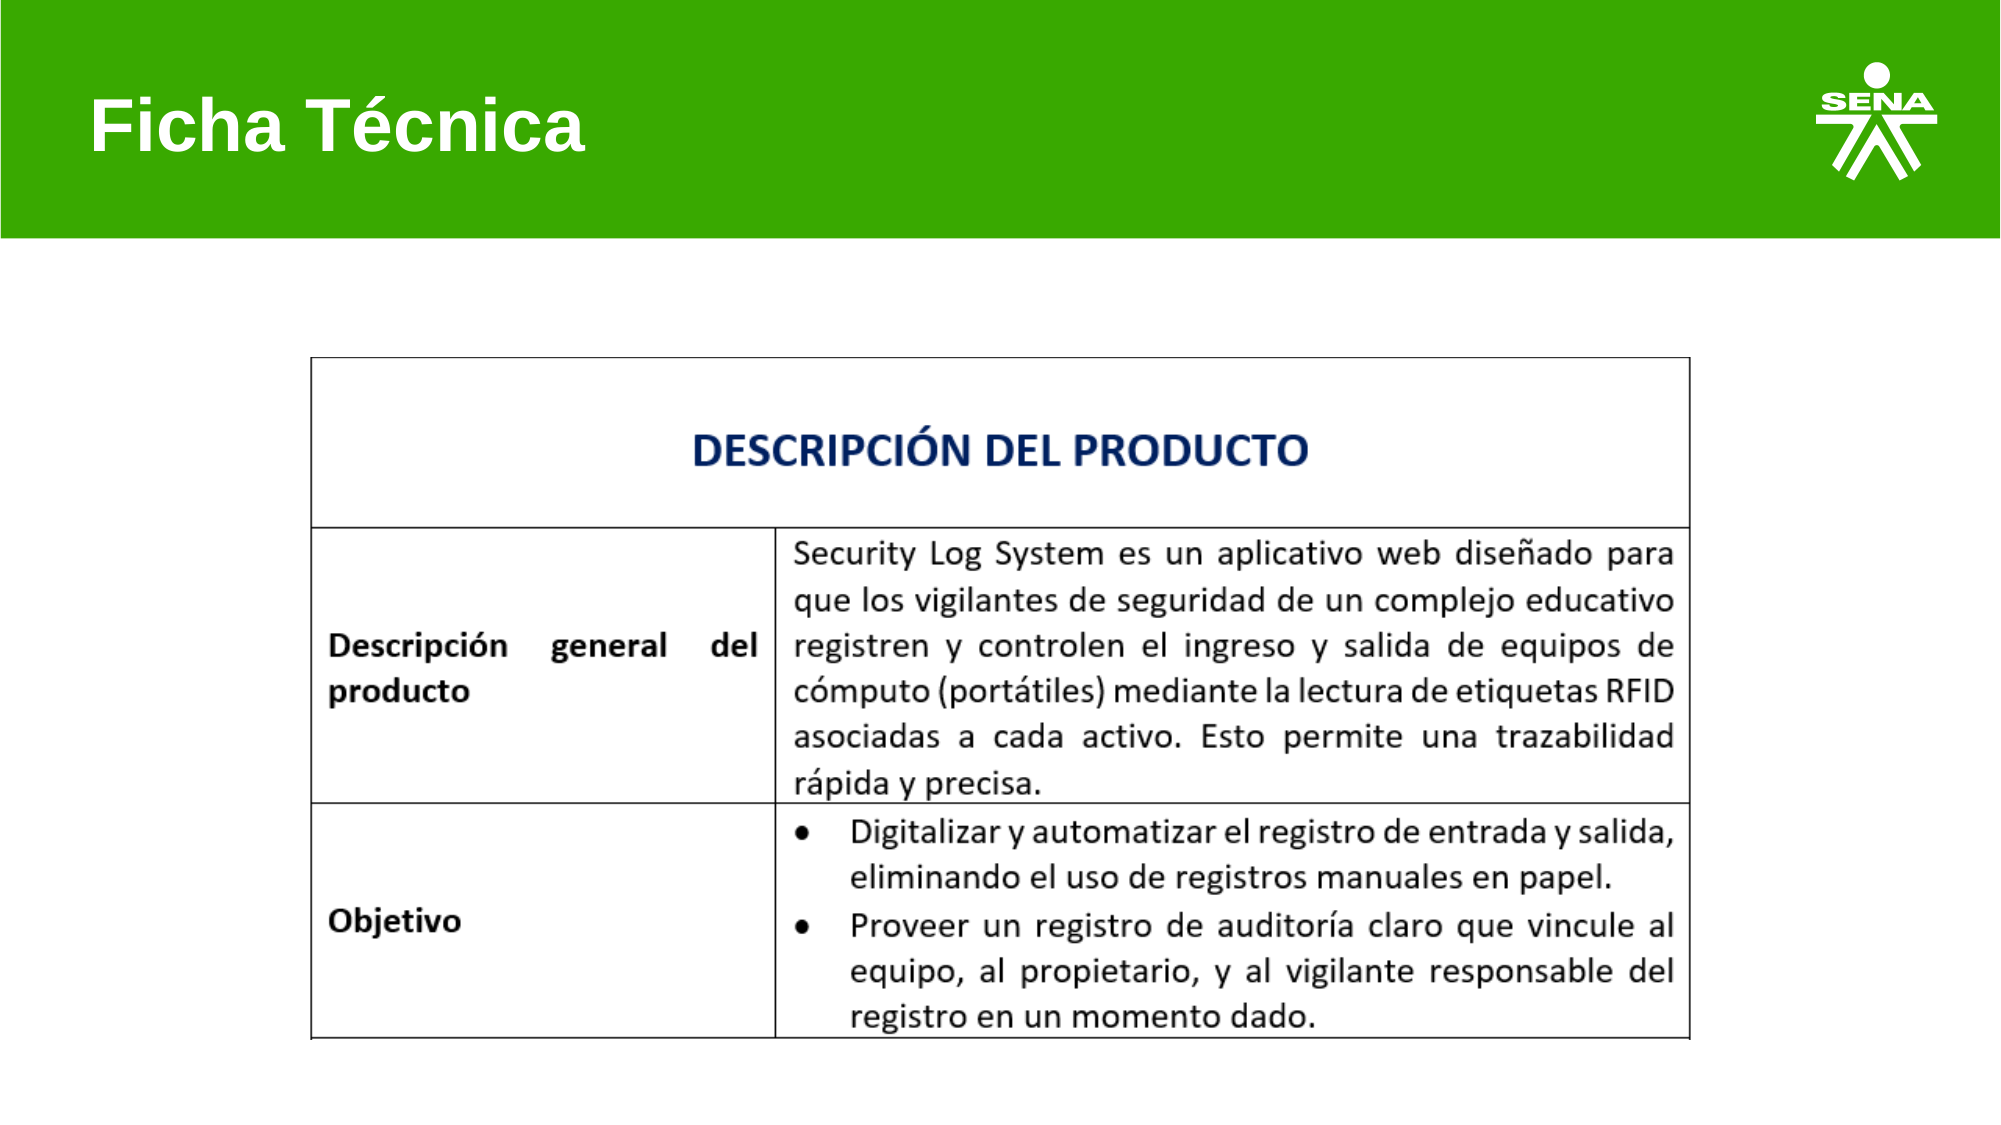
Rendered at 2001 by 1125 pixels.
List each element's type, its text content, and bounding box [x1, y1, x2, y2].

title Ficha Técnica [74, 18, 1800, 236]
picture [0, 0, 2001, 1125]
